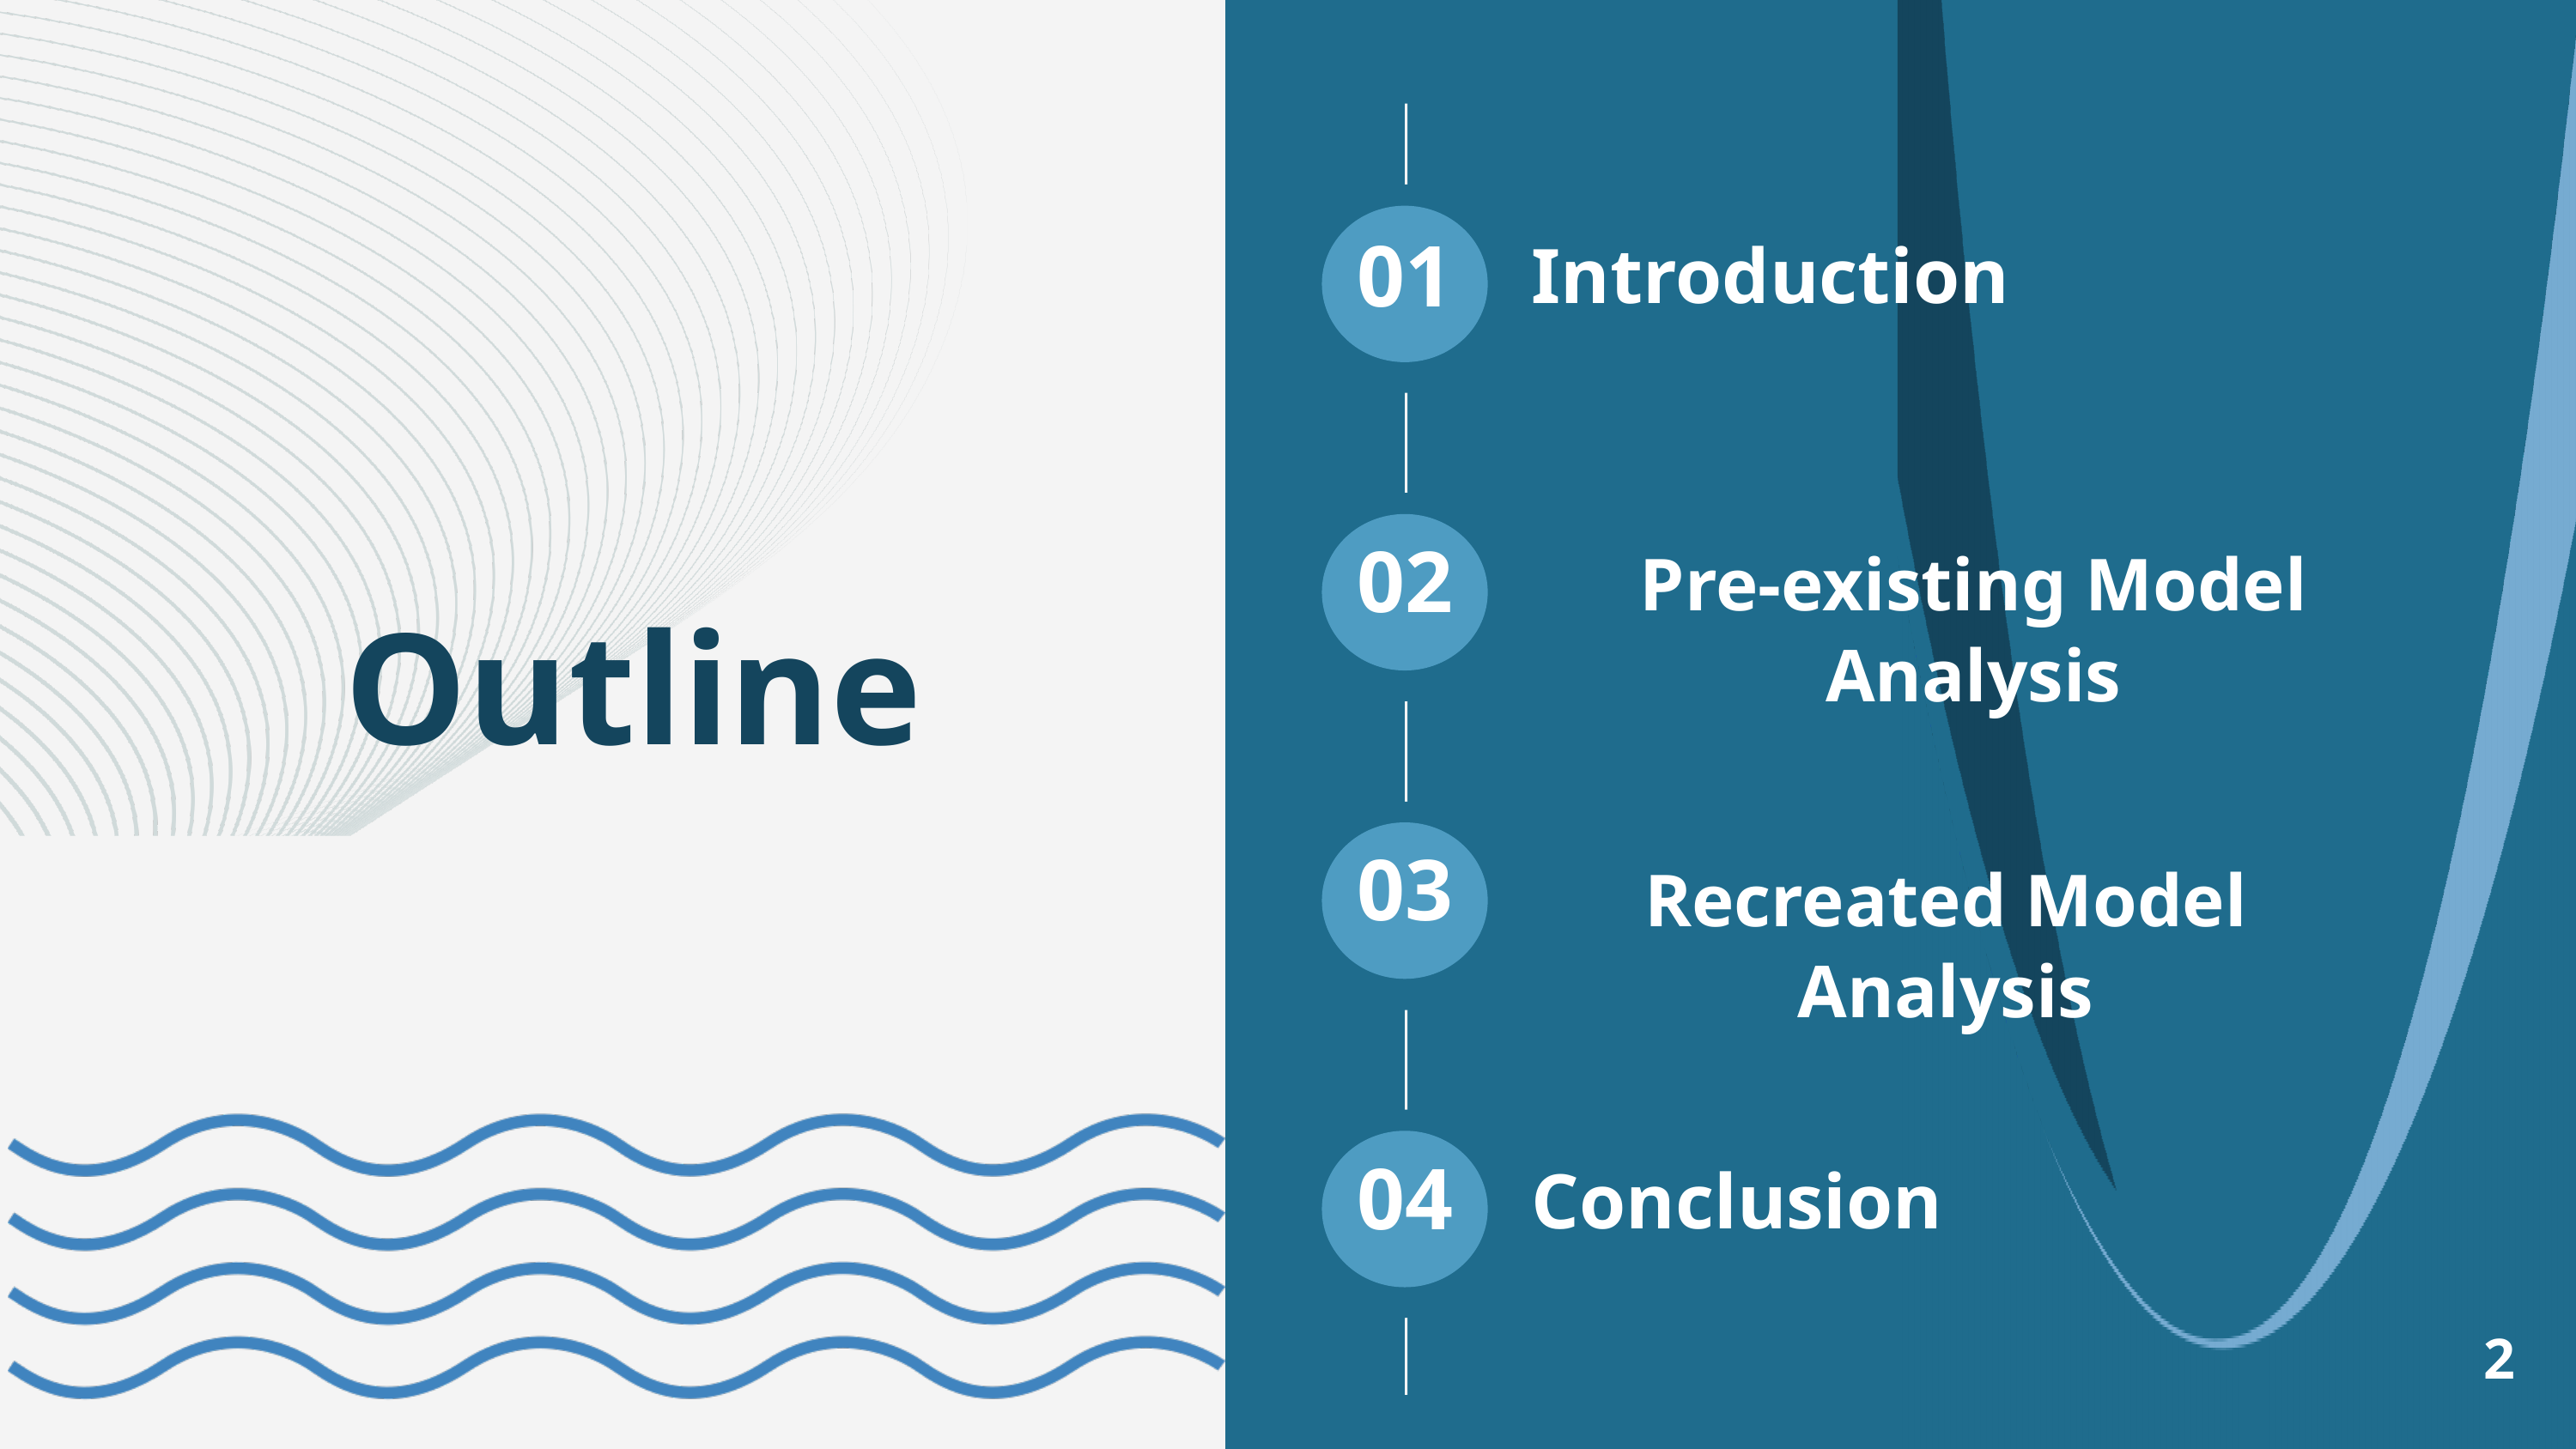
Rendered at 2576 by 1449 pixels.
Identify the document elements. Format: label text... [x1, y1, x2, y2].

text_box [1321, 822, 1488, 979]
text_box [1321, 1131, 1488, 1288]
text_box Outline [144, 630, 1122, 776]
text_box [1300, 492, 1510, 701]
text_box [8, 1110, 1219, 1410]
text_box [1224, 0, 2576, 1449]
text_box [1302, 801, 1511, 1010]
text_box [0, 0, 968, 836]
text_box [1302, 184, 1511, 393]
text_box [1321, 205, 1488, 363]
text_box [1300, 1109, 1510, 1319]
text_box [1321, 513, 1488, 671]
